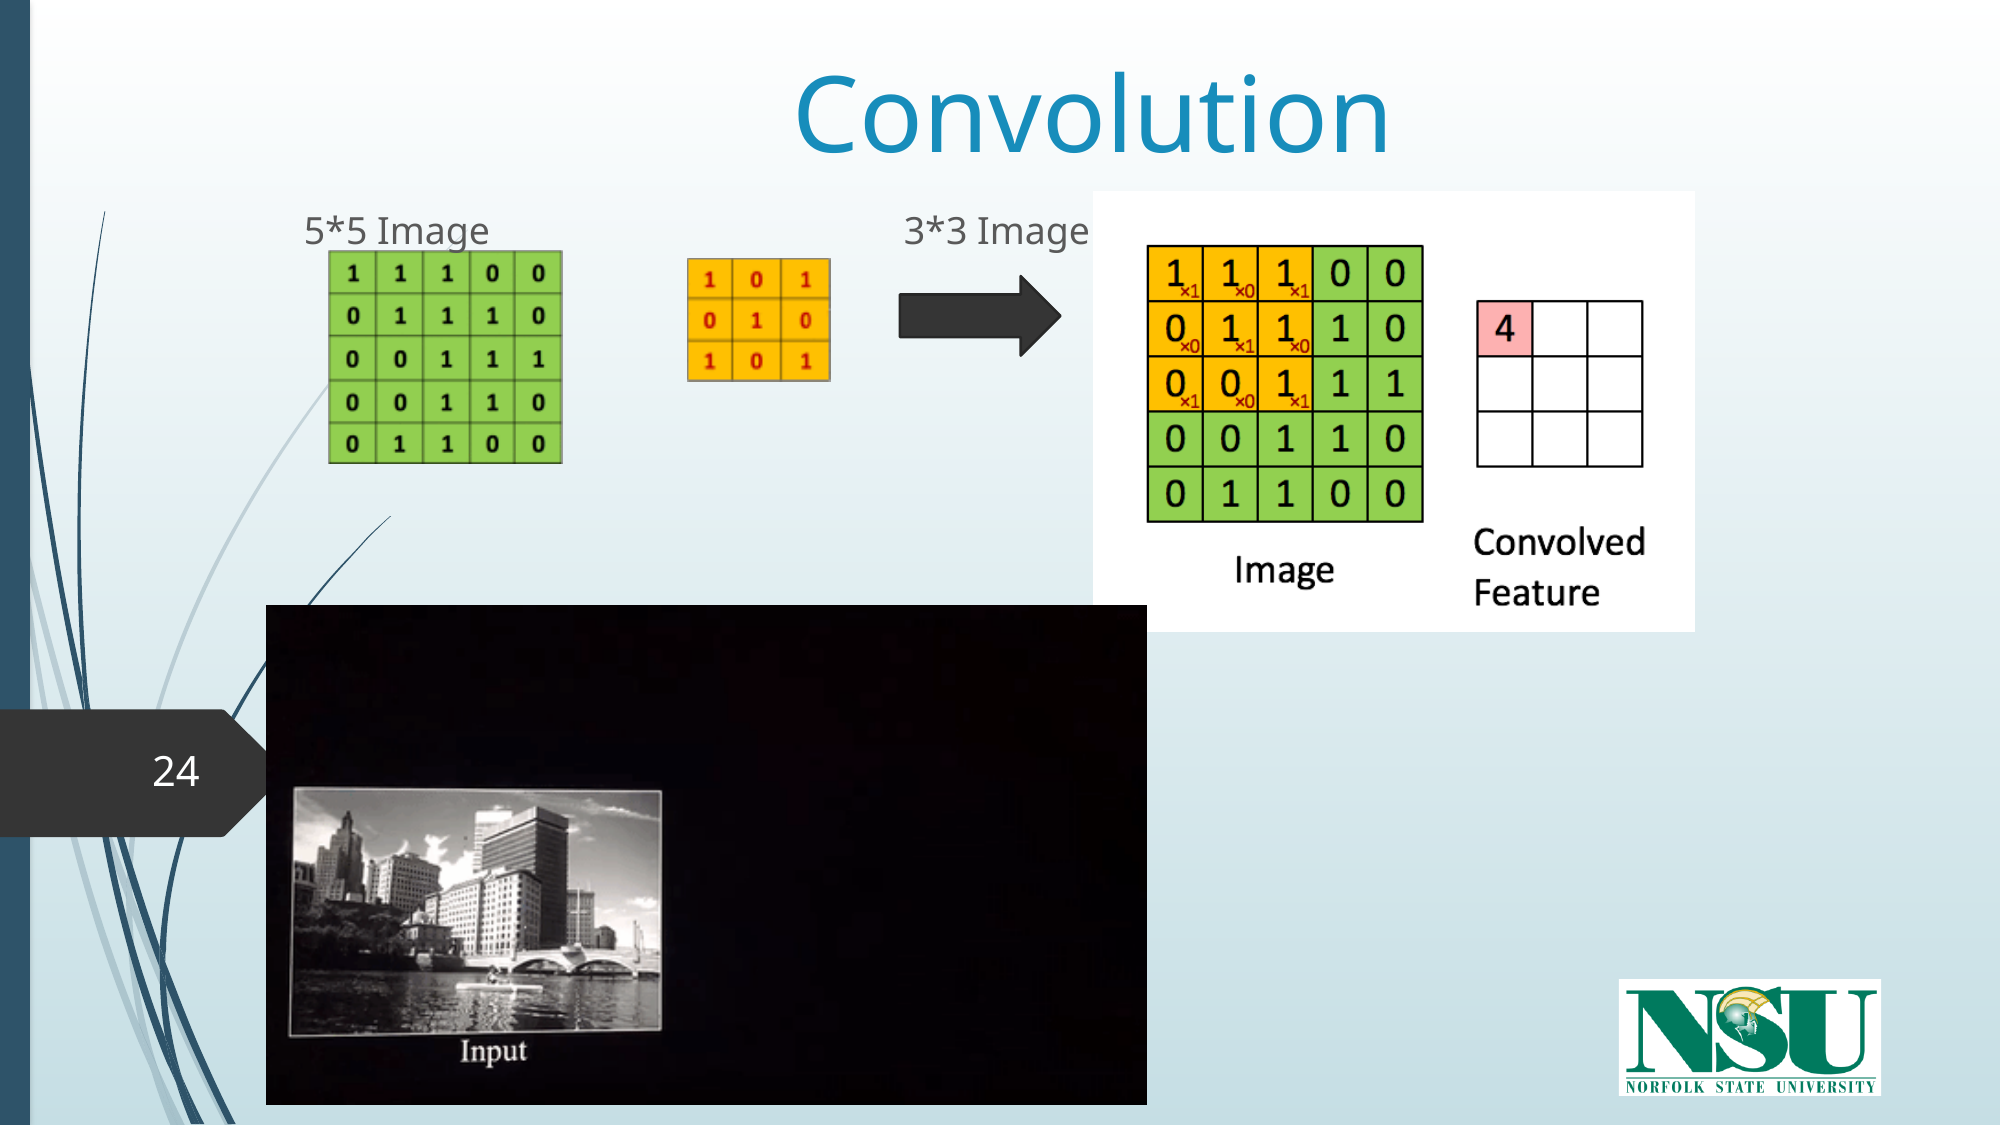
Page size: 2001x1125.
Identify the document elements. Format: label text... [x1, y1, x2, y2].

slide_number 24 [87, 743, 216, 803]
subtitle 5*5 Image 3*3 Image [288, 199, 1088, 604]
subtitle 5*5 Image 3*3 Image [1152, 199, 1888, 969]
picture [686, 258, 832, 382]
picture [266, 191, 1696, 1105]
picture [1618, 979, 1882, 1096]
text_box [898, 274, 1062, 357]
title Convolution [374, 38, 1813, 181]
picture [327, 250, 563, 464]
